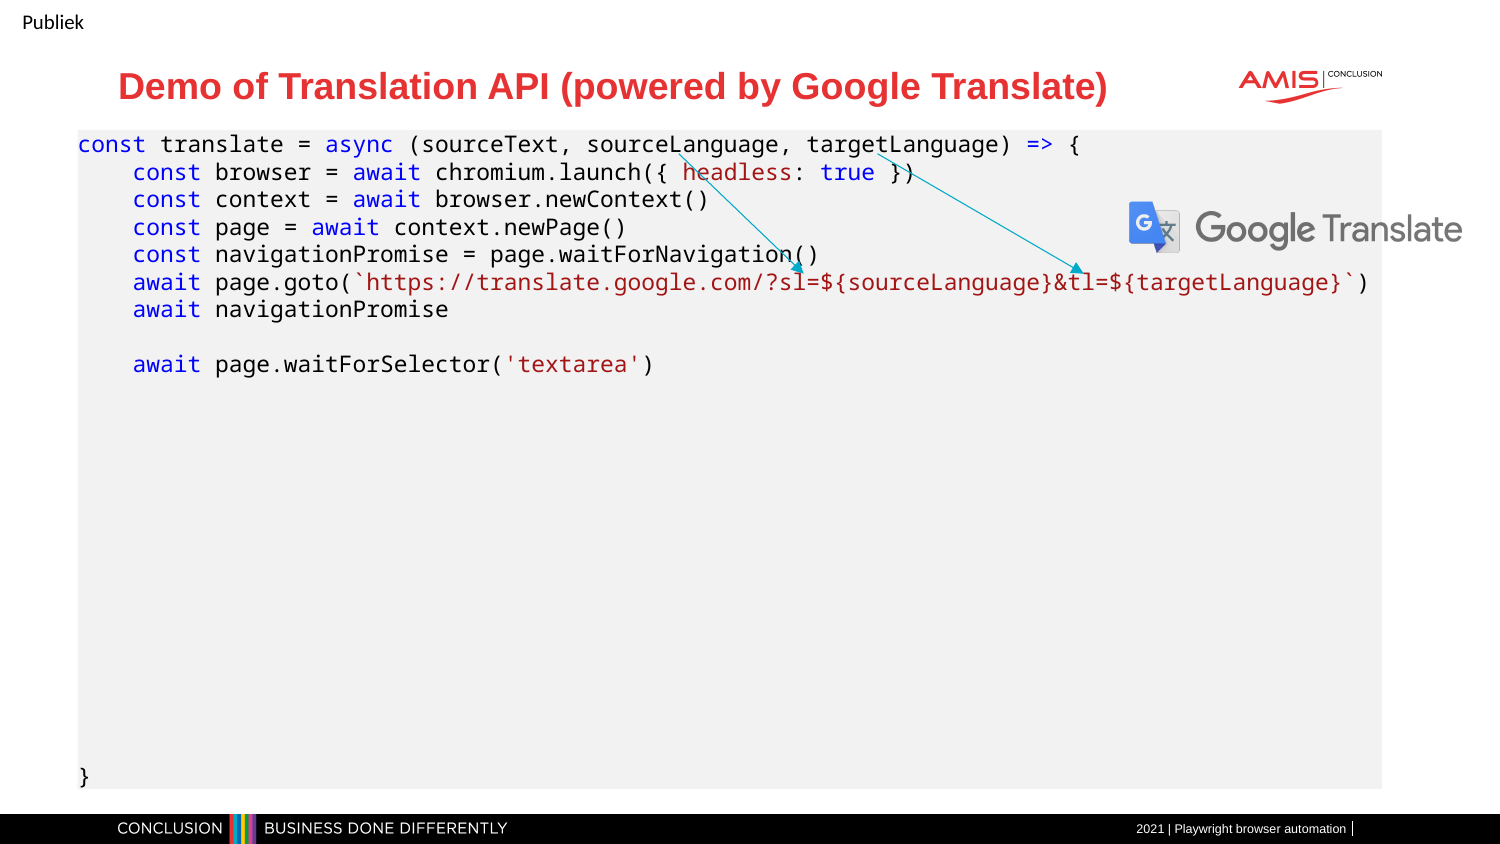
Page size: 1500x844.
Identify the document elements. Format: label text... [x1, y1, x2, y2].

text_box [877, 153, 1084, 274]
picture [1119, 191, 1472, 263]
title Demo of Translation API (powered by Google Translate) [118, 47, 1205, 129]
picture [0, 814, 236, 844]
text_box const translate = async (sourceText, sourceLanguage, targetLanguage) => { const browser = await chromium.launch({ headless: true }) const context = await browser.newContext() const page = await context.newPage() const navigationPromise = page.waitForNavigation() await page.goto(`https://translate.google.com/?sl=${sourceLanguage}&tl=${targetLanguage}`) await navigationPromise await page.waitForSelector('textarea') } [77, 129, 1382, 789]
picture [1205, 59, 1388, 106]
footer 2021 | Playwright browser automation [814, 820, 1347, 839]
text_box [678, 153, 804, 274]
picture [239, 814, 1500, 844]
